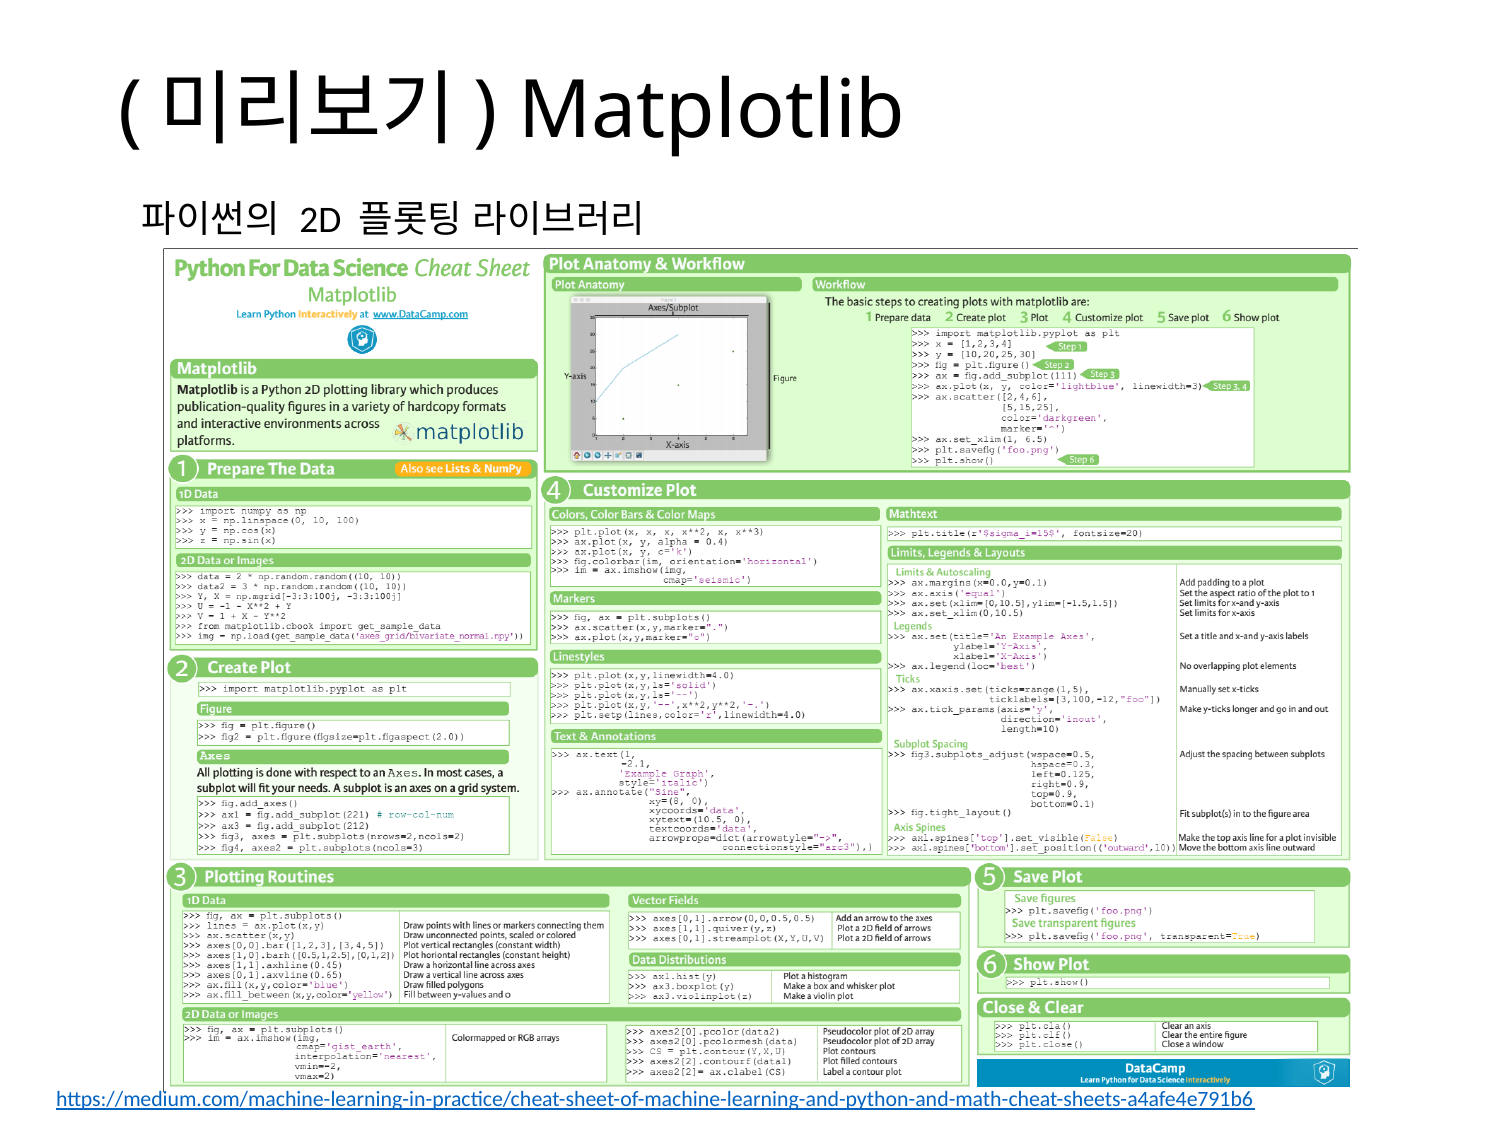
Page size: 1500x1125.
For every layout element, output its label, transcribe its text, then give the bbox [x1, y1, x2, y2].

picture [163, 248, 1358, 1093]
title (미리보기) Matplotlib [103, 59, 1397, 163]
text_box 파이썬의 2D 플롯팅 라이브러리 [127, 187, 1366, 248]
text_box https://medium.com/machine-learning-in-practice/cheat-sheet-of-machine-learning-and-python-and-math-cheat-sheets-a4afe4e791b6 [41, 1077, 1445, 1119]
